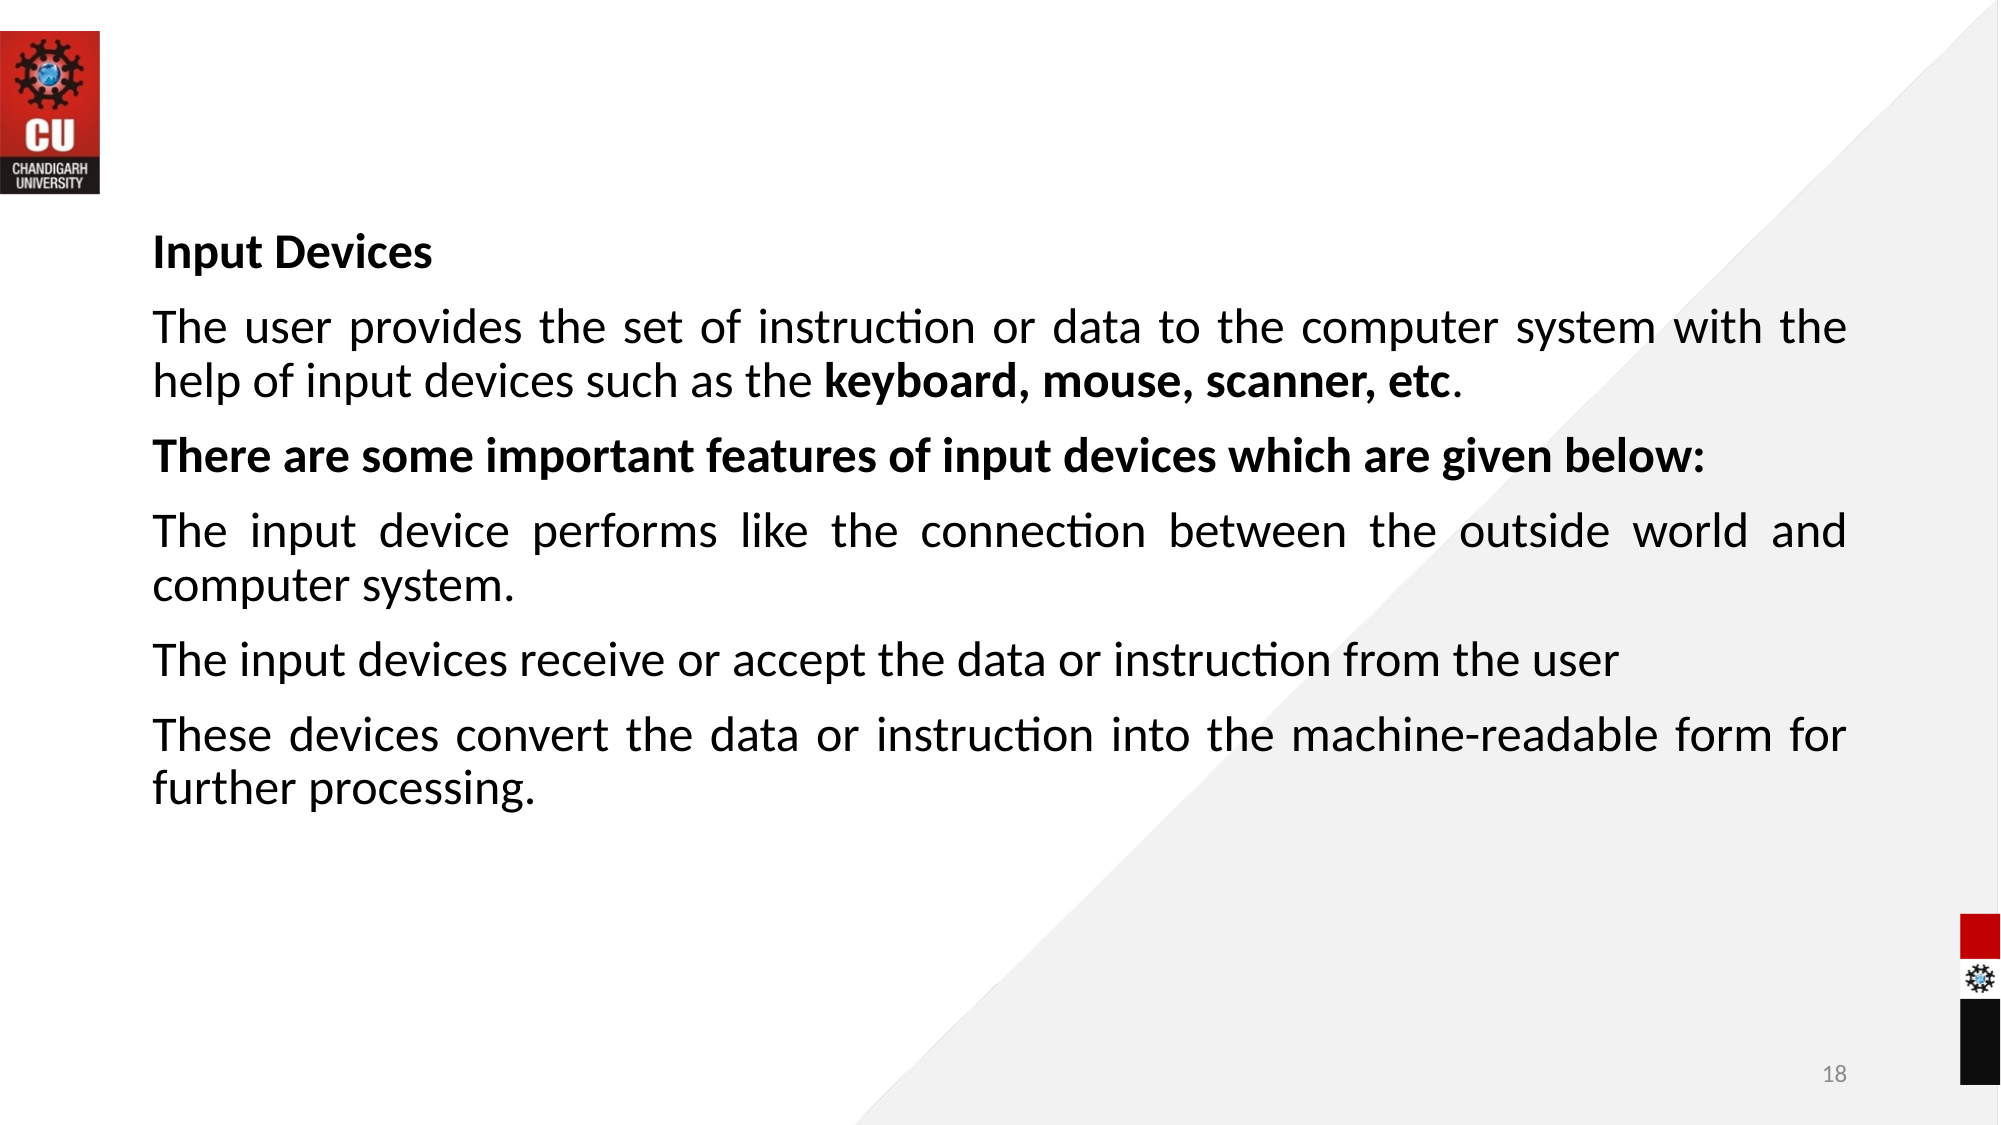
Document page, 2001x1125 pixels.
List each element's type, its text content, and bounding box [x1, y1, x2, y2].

list Input Devices The user provides the set of instruction or data to the computer system with the help of input devices such as the keyboard, mouse, scanner, etc. There are some important features of input devices which are given below: The input device performs like the connection between the outside world and computer system. The input devices receive or accept the data or instruction from the user These devices convert the data or instruction into the machine-readable form for further processing. [137, 218, 1863, 1058]
slide_number 18 [1412, 1042, 1863, 1103]
picture [0, 0, 2001, 1125]
